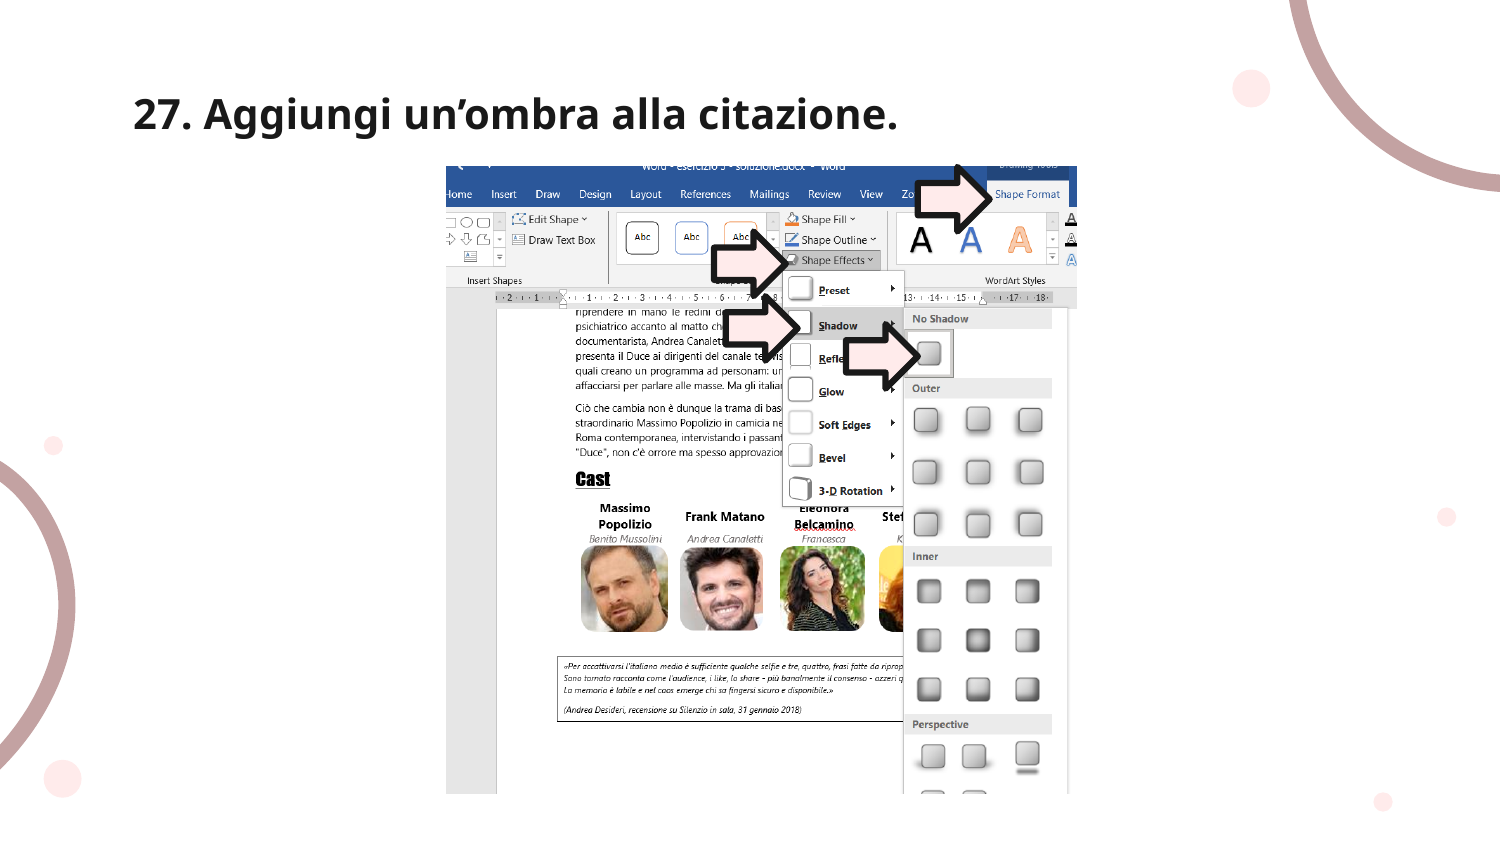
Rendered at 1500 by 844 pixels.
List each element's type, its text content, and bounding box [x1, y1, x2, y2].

picture [446, 166, 1078, 794]
title 27. Aggiungi un’ombra alla citazione. [118, 72, 1281, 167]
